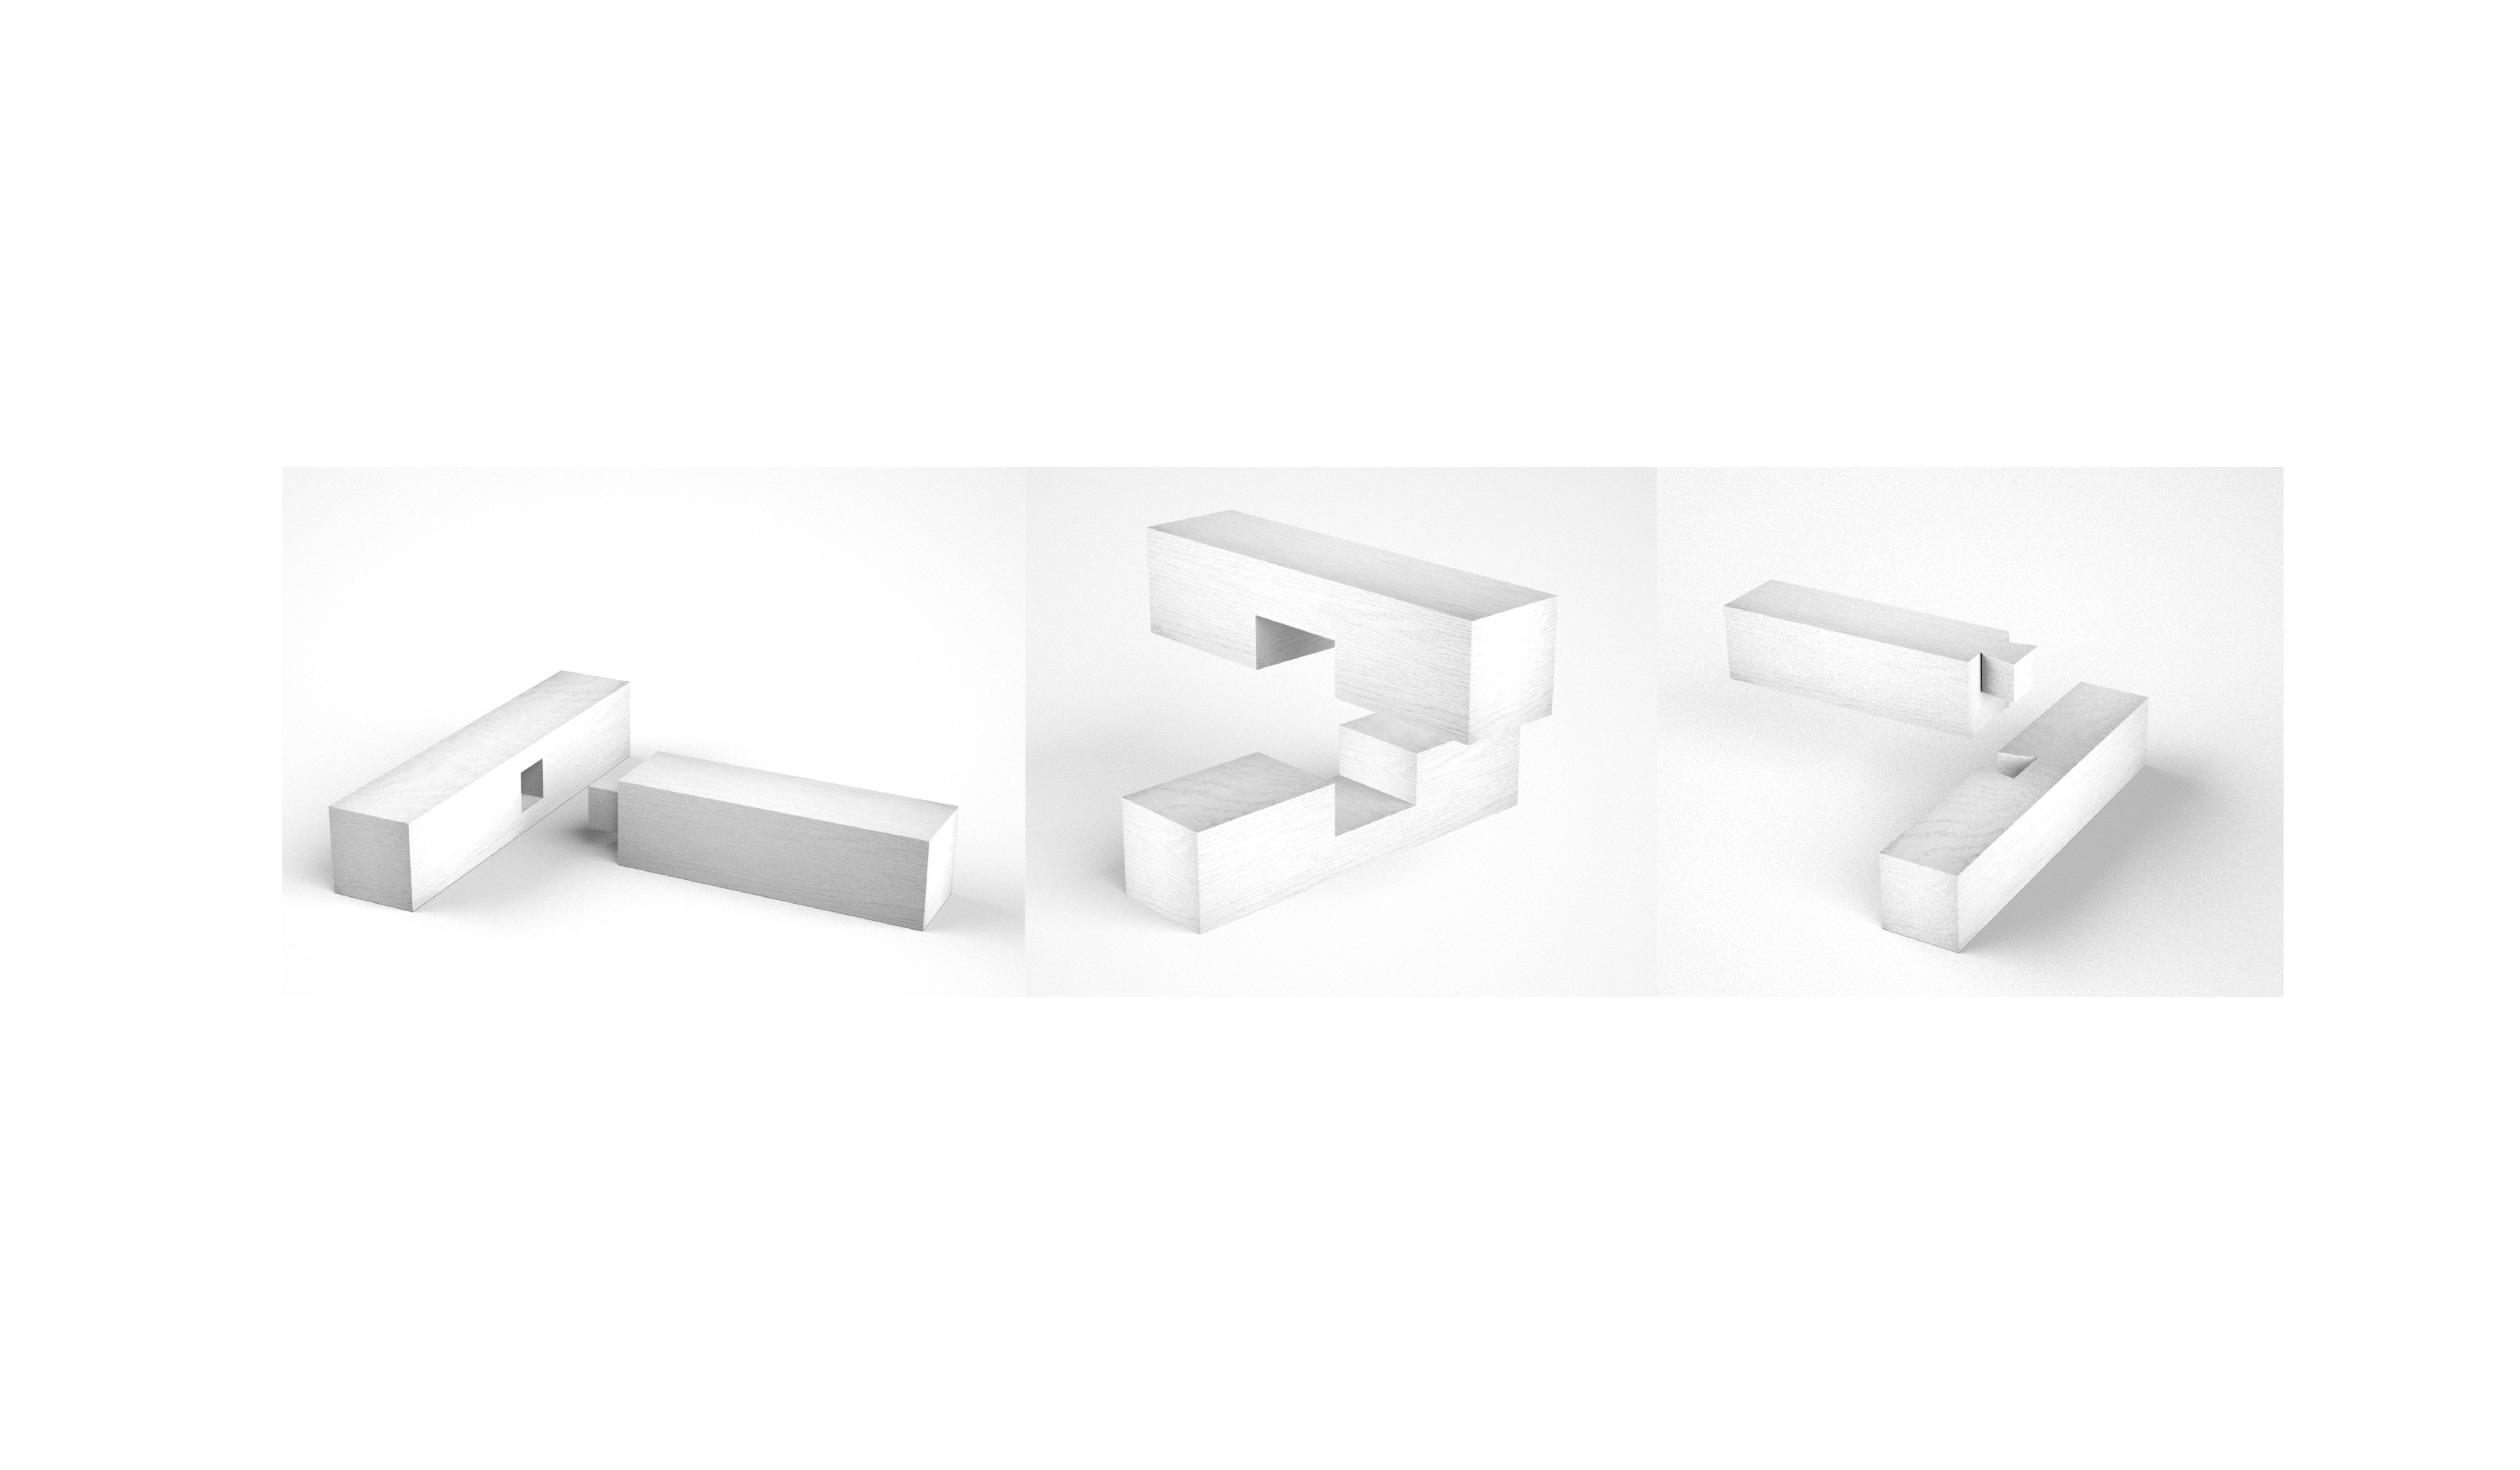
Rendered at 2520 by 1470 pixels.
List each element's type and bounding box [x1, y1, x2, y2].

picture [282, 467, 2284, 997]
